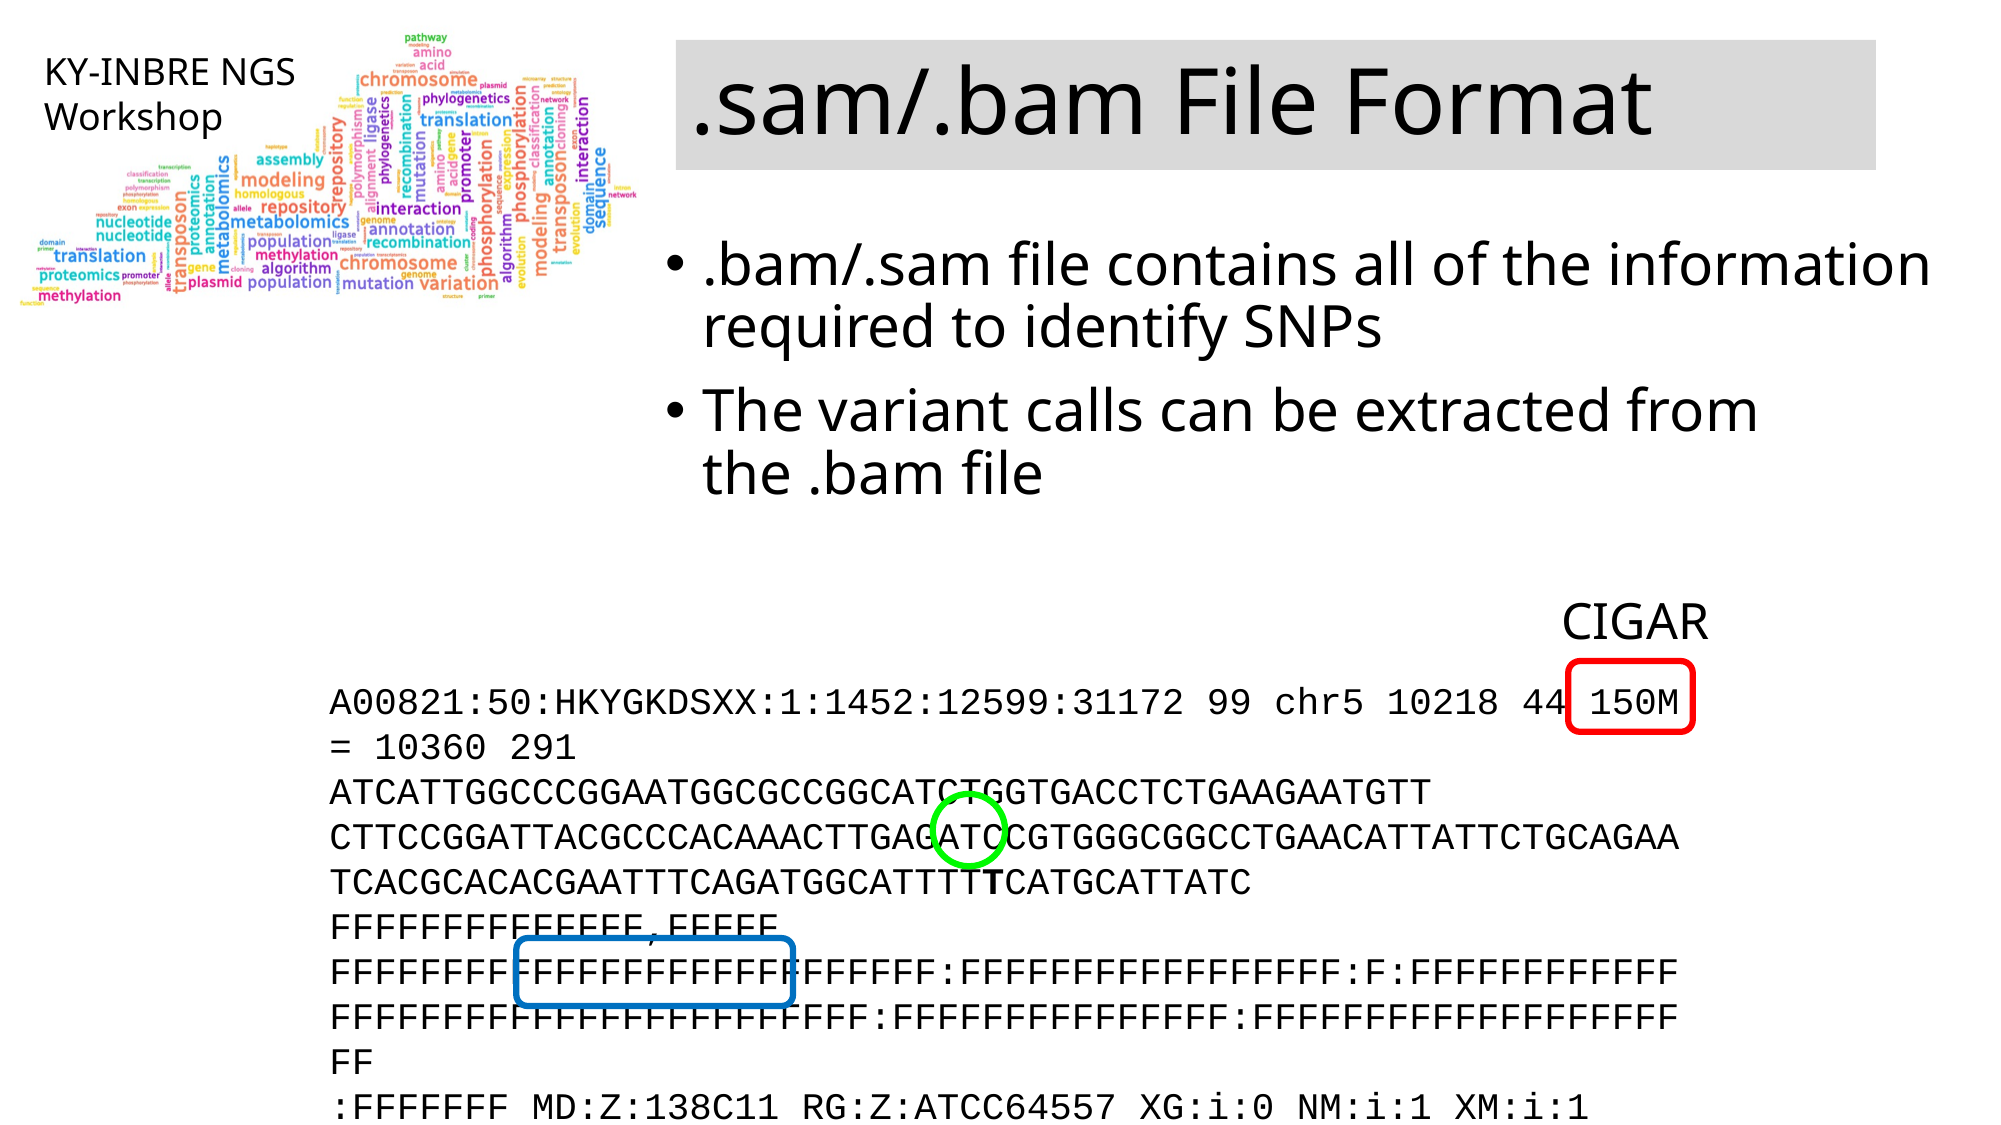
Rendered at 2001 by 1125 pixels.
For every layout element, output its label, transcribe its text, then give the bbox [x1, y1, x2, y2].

title .sam/.bam File Format [675, 39, 1876, 170]
text_box A00821:50:HKYGKDSXX:1:1452:12599:31172 99 chr5 10218 44 150M = 10360 291 ATCATTGGCCCGGAATGGCGCCGGCATCTGGTGACCTCTGAAGAATGTT CTTCCGGATTACGCCCACAAACTTGAGATCCGTGGGCGGCCTGAACATTATTCTGCAGAATCACGCACACGAATTTCAGATGGCATTTTTCATGCATTATC FFFFFFFFFFFFFF,FFFFF FFFFFFFFFFFFFFFFFFFFFFFFFFF:FFFFFFFFFFFFFFFFF:F:FFFFFFFFFFFFFFFFFFFFFFFFFFFFFFFFFFFF:FFFFFFFFFFFFFFF:FFFFFFFFFFFFFFFFFFFFF :FFFFFFF MD:Z:138C11 RG:Z:ATCC64557 XG:i:0 NM:i:1 XM:i:1 XN:i:0 XO:i:0 AS:i:293 YS:i:283 YT:Z:CP [314, 669, 1714, 1125]
text_box [515, 936, 795, 1008]
picture [9, 24, 643, 311]
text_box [1547, 581, 1723, 733]
list .bam/.sam file contains all of the information required to identify SNPs The variant calls can be extracted from the .bam file [650, 227, 2000, 604]
text_box [931, 792, 1007, 868]
